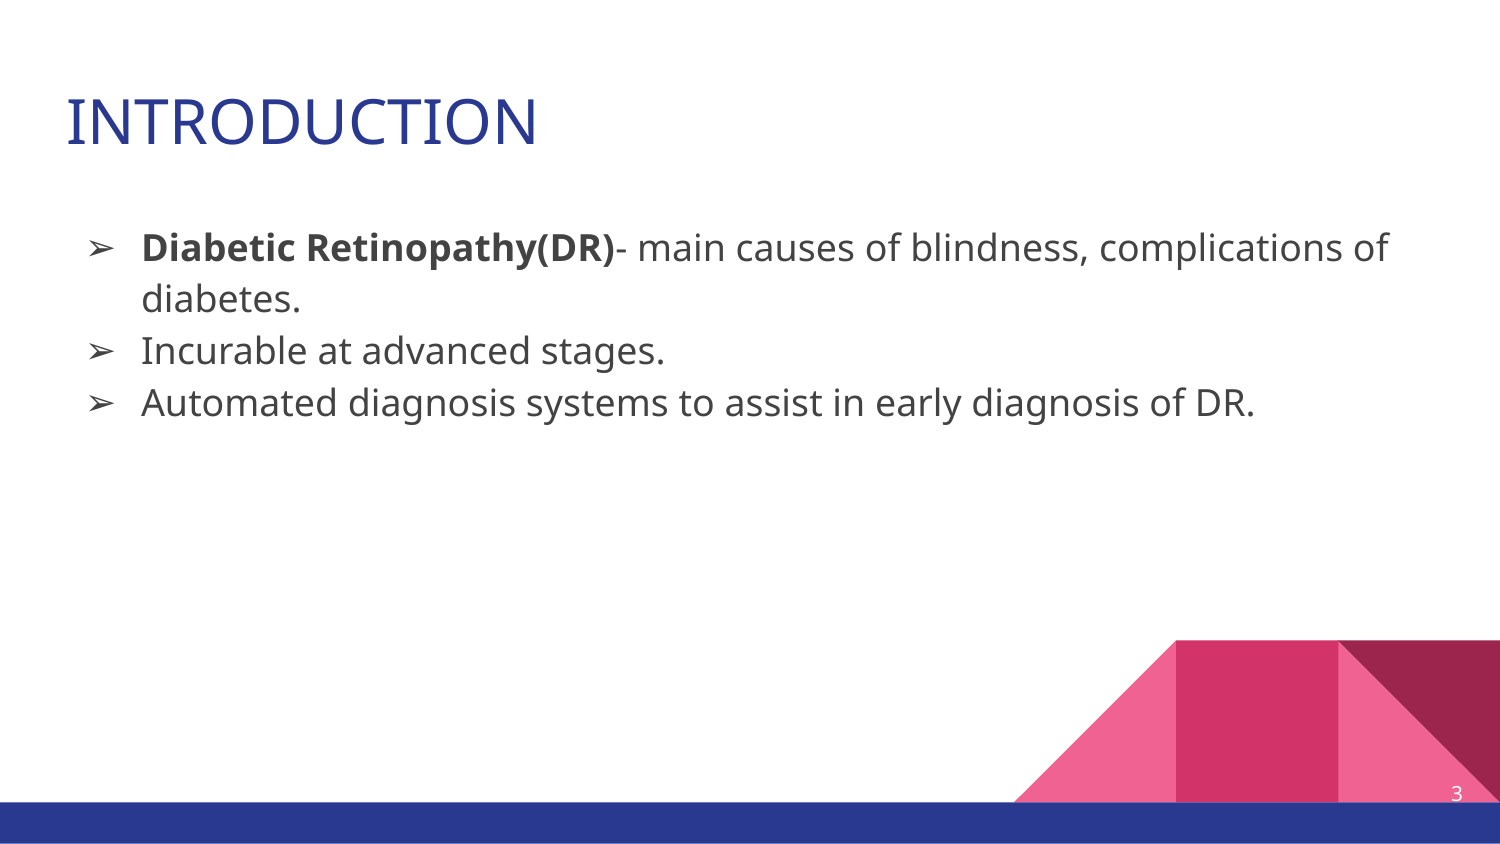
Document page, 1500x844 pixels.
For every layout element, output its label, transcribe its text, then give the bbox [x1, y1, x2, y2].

title INTRODUCTION [51, 67, 1449, 167]
list Diabetic Retinopathy(DR)- main causes of blindness, complications of diabetes. Incurable at advanced stages. Automated diagnosis systems to assist in early diagnosis of DR. [51, 201, 1449, 750]
slide_number ‹#› [1387, 762, 1478, 828]
